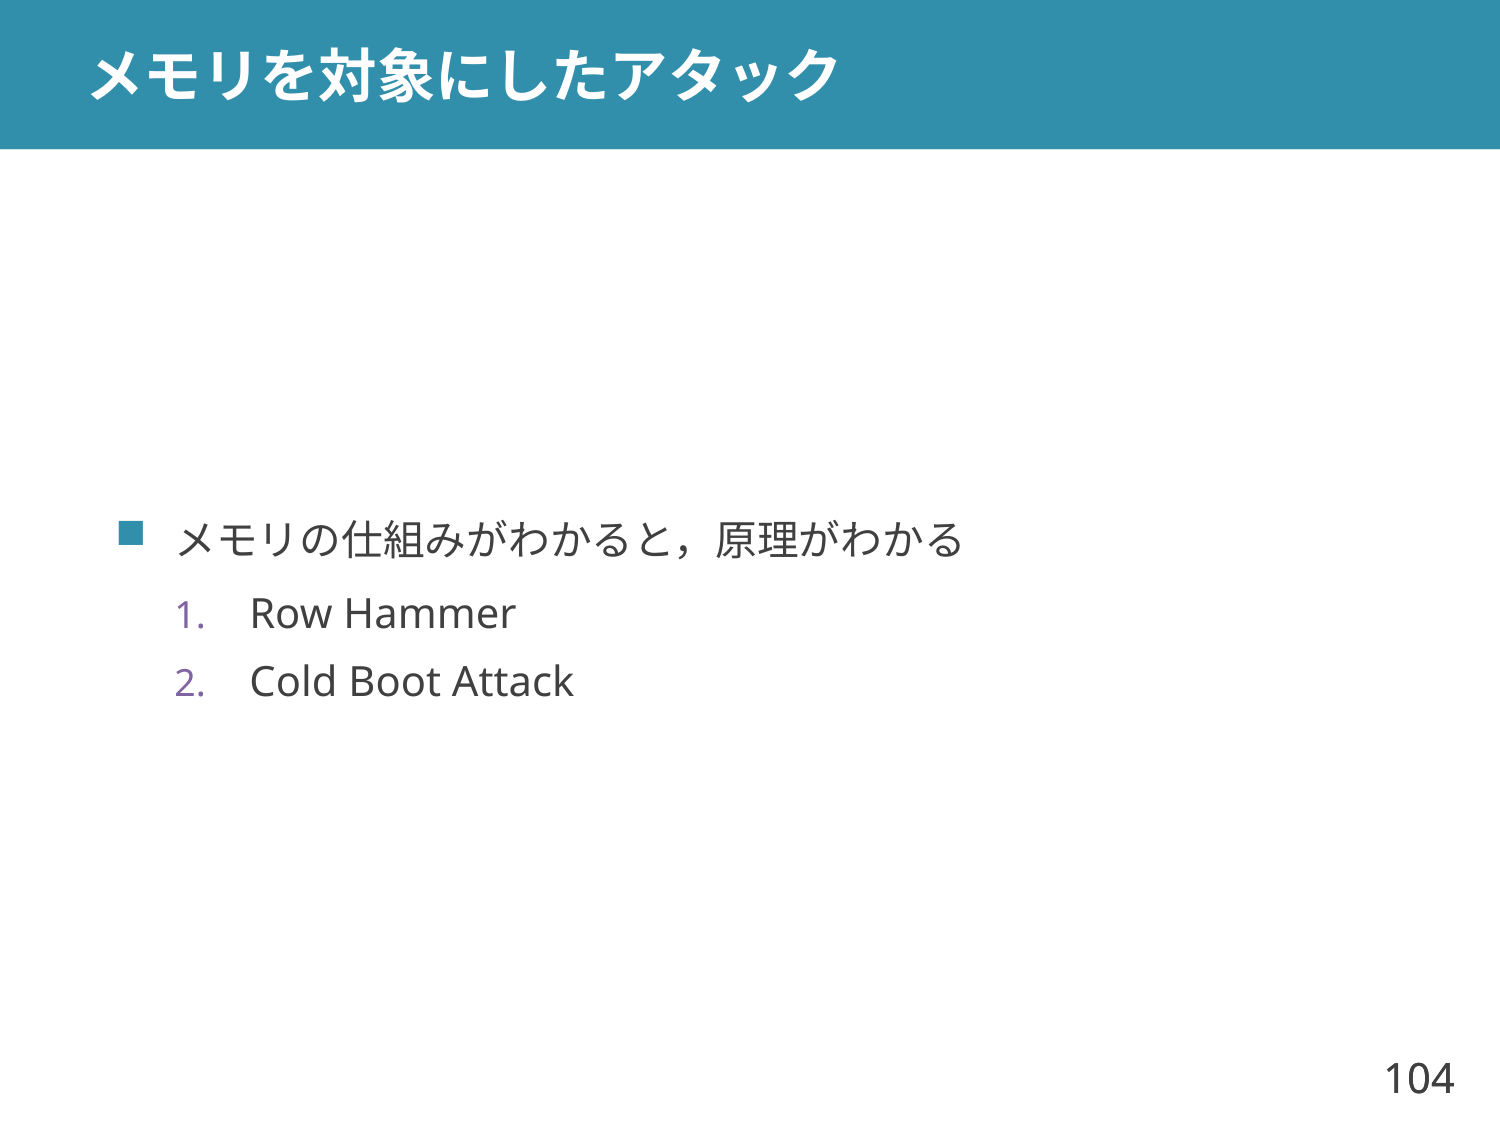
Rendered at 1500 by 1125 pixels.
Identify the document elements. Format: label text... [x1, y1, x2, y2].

title メモリを対象にしたアタック [70, 0, 1500, 150]
list メモリの仕組みがわかると，原理がわかる Row Hammer Cold Boot Attack [100, 178, 1459, 1036]
